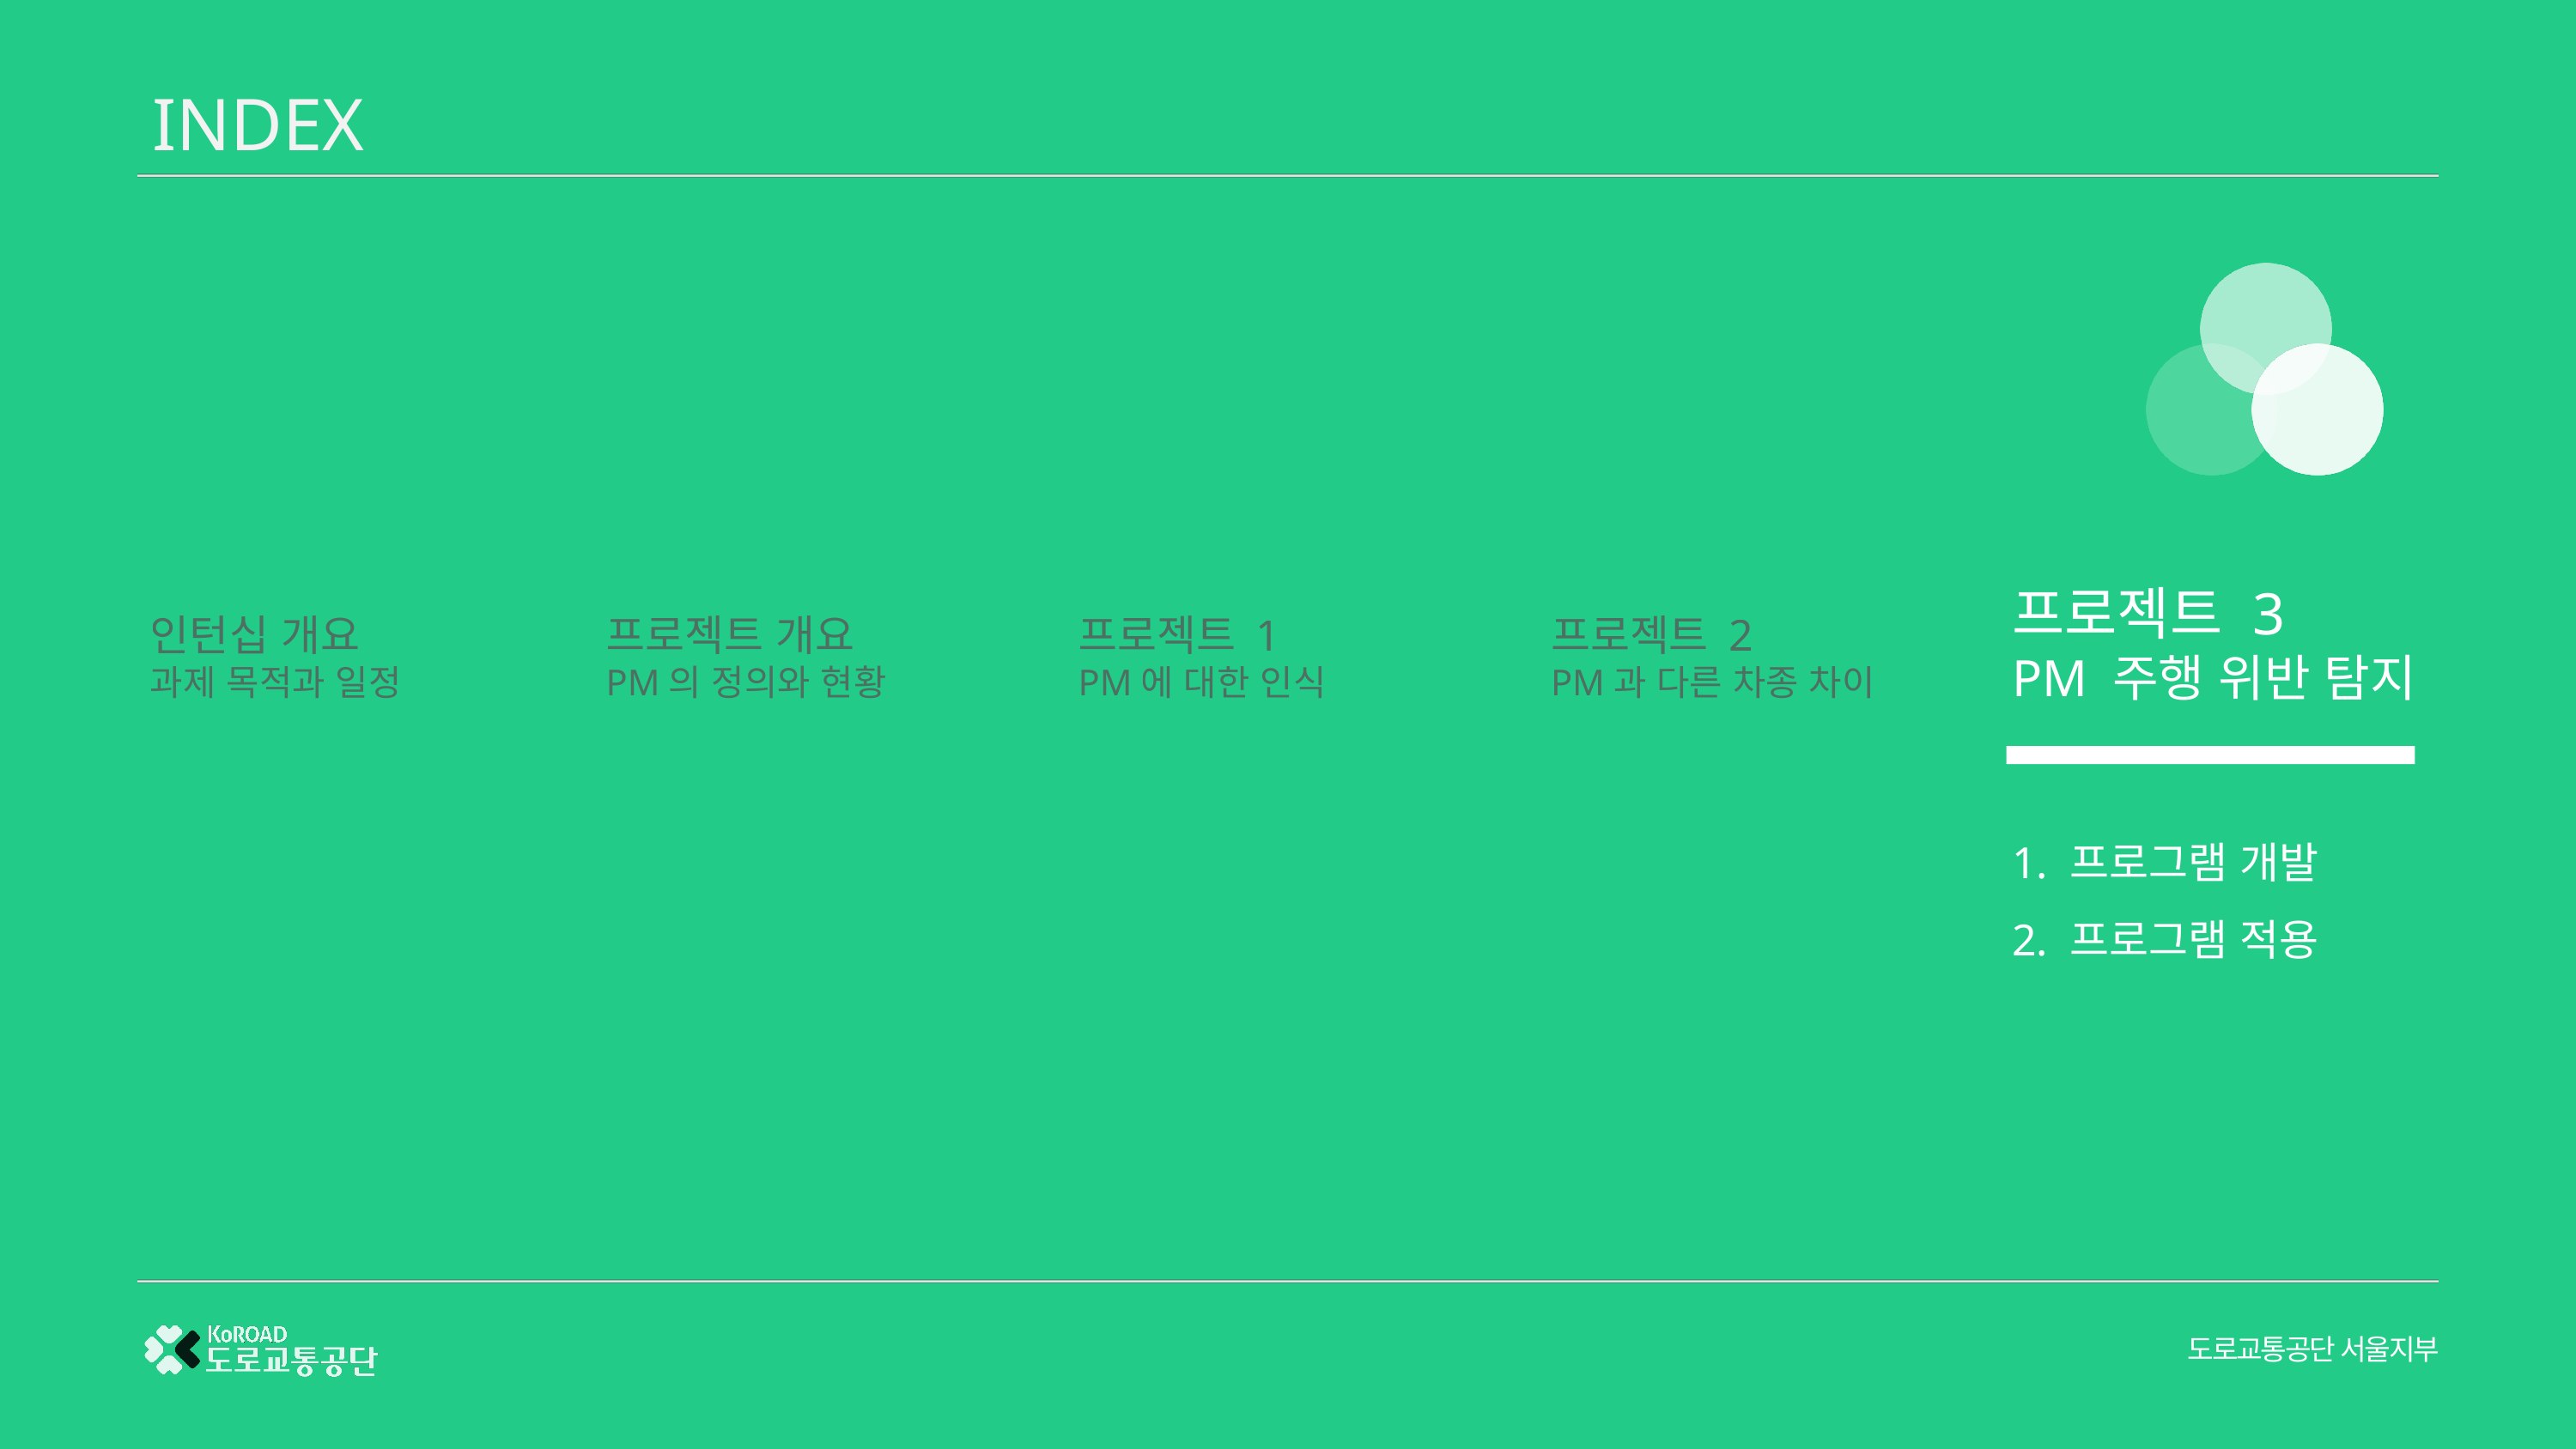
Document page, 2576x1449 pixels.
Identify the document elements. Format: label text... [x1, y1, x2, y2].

text_box INDEX [139, 72, 672, 170]
picture [118, 1300, 401, 1401]
text_box 프로젝트 2 PM과 다른 차종 차이 [1538, 602, 1985, 710]
text_box 프로젝트 개요 PM의 정의와 현황 [592, 602, 1040, 710]
text_box 1. 프로그램 개발 2. 프로그램 적용 [1999, 803, 2458, 972]
text_box 도로교통공단 서울지부 [1953, 1325, 2452, 1373]
text_box 인턴십 개요 과제 목적과 일정 [137, 602, 585, 710]
text_box 프로젝트 1 PM에 대한 인식 [1065, 602, 1512, 710]
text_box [137, 171, 2439, 180]
text_box [2004, 744, 2416, 766]
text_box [2146, 262, 2384, 476]
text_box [137, 1277, 2439, 1286]
text_box 프로젝트 3 PM 주행 위반 탐지 [1999, 571, 2446, 713]
